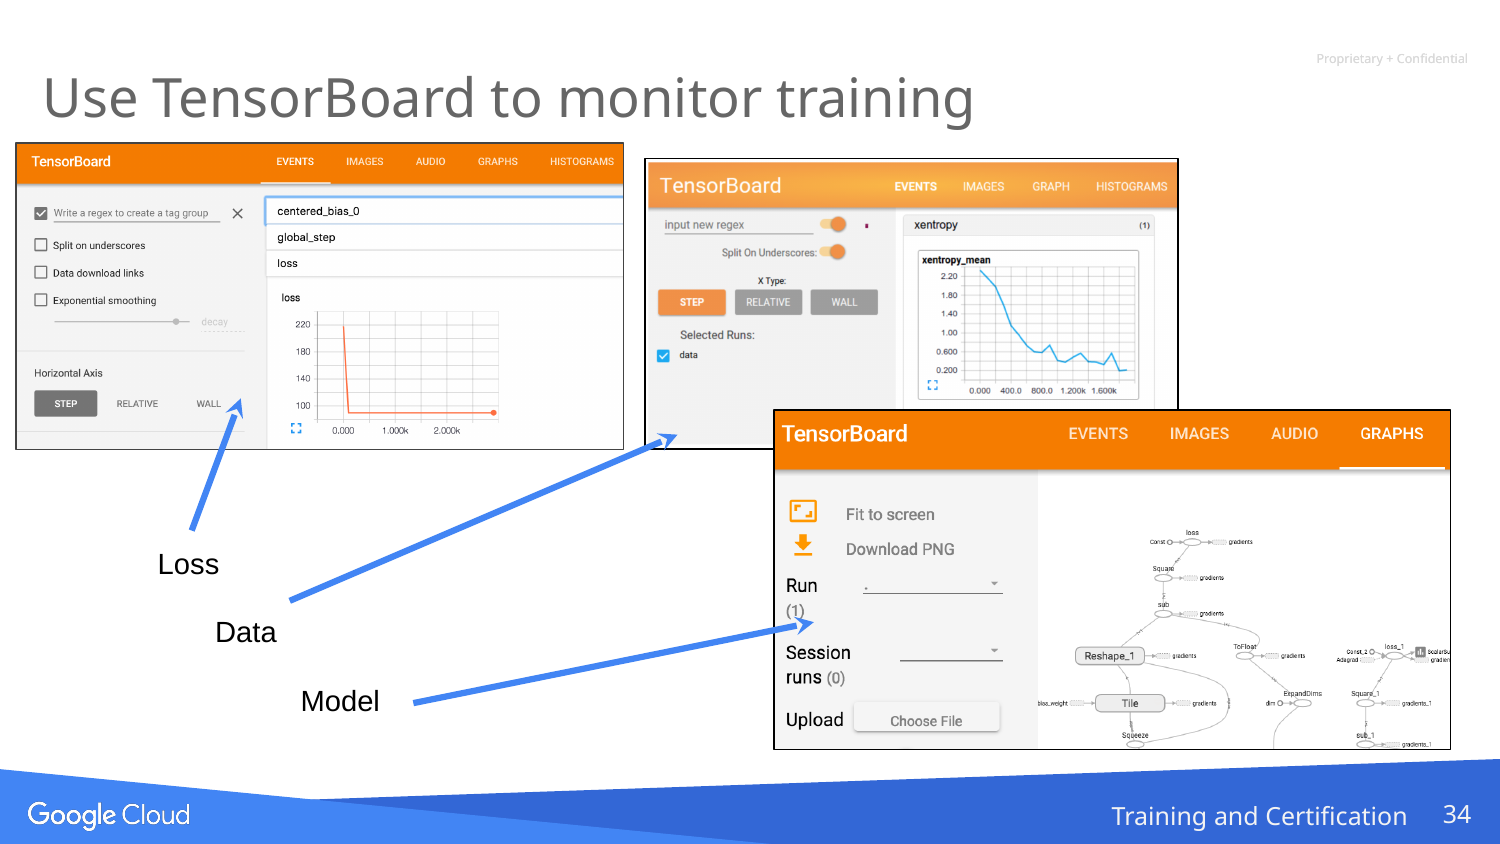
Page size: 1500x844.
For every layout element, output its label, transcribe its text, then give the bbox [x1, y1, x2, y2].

title Use TensorBoard to monitor training [27, 48, 1113, 173]
text_box ‹#› [1396, 790, 1487, 841]
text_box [191, 398, 241, 531]
picture [16, 143, 623, 449]
picture [645, 158, 1450, 749]
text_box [413, 621, 815, 704]
text_box Loss [142, 530, 241, 603]
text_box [289, 434, 678, 601]
text_box Model [285, 666, 414, 740]
text_box Data [200, 598, 299, 672]
picture [14, 789, 203, 844]
